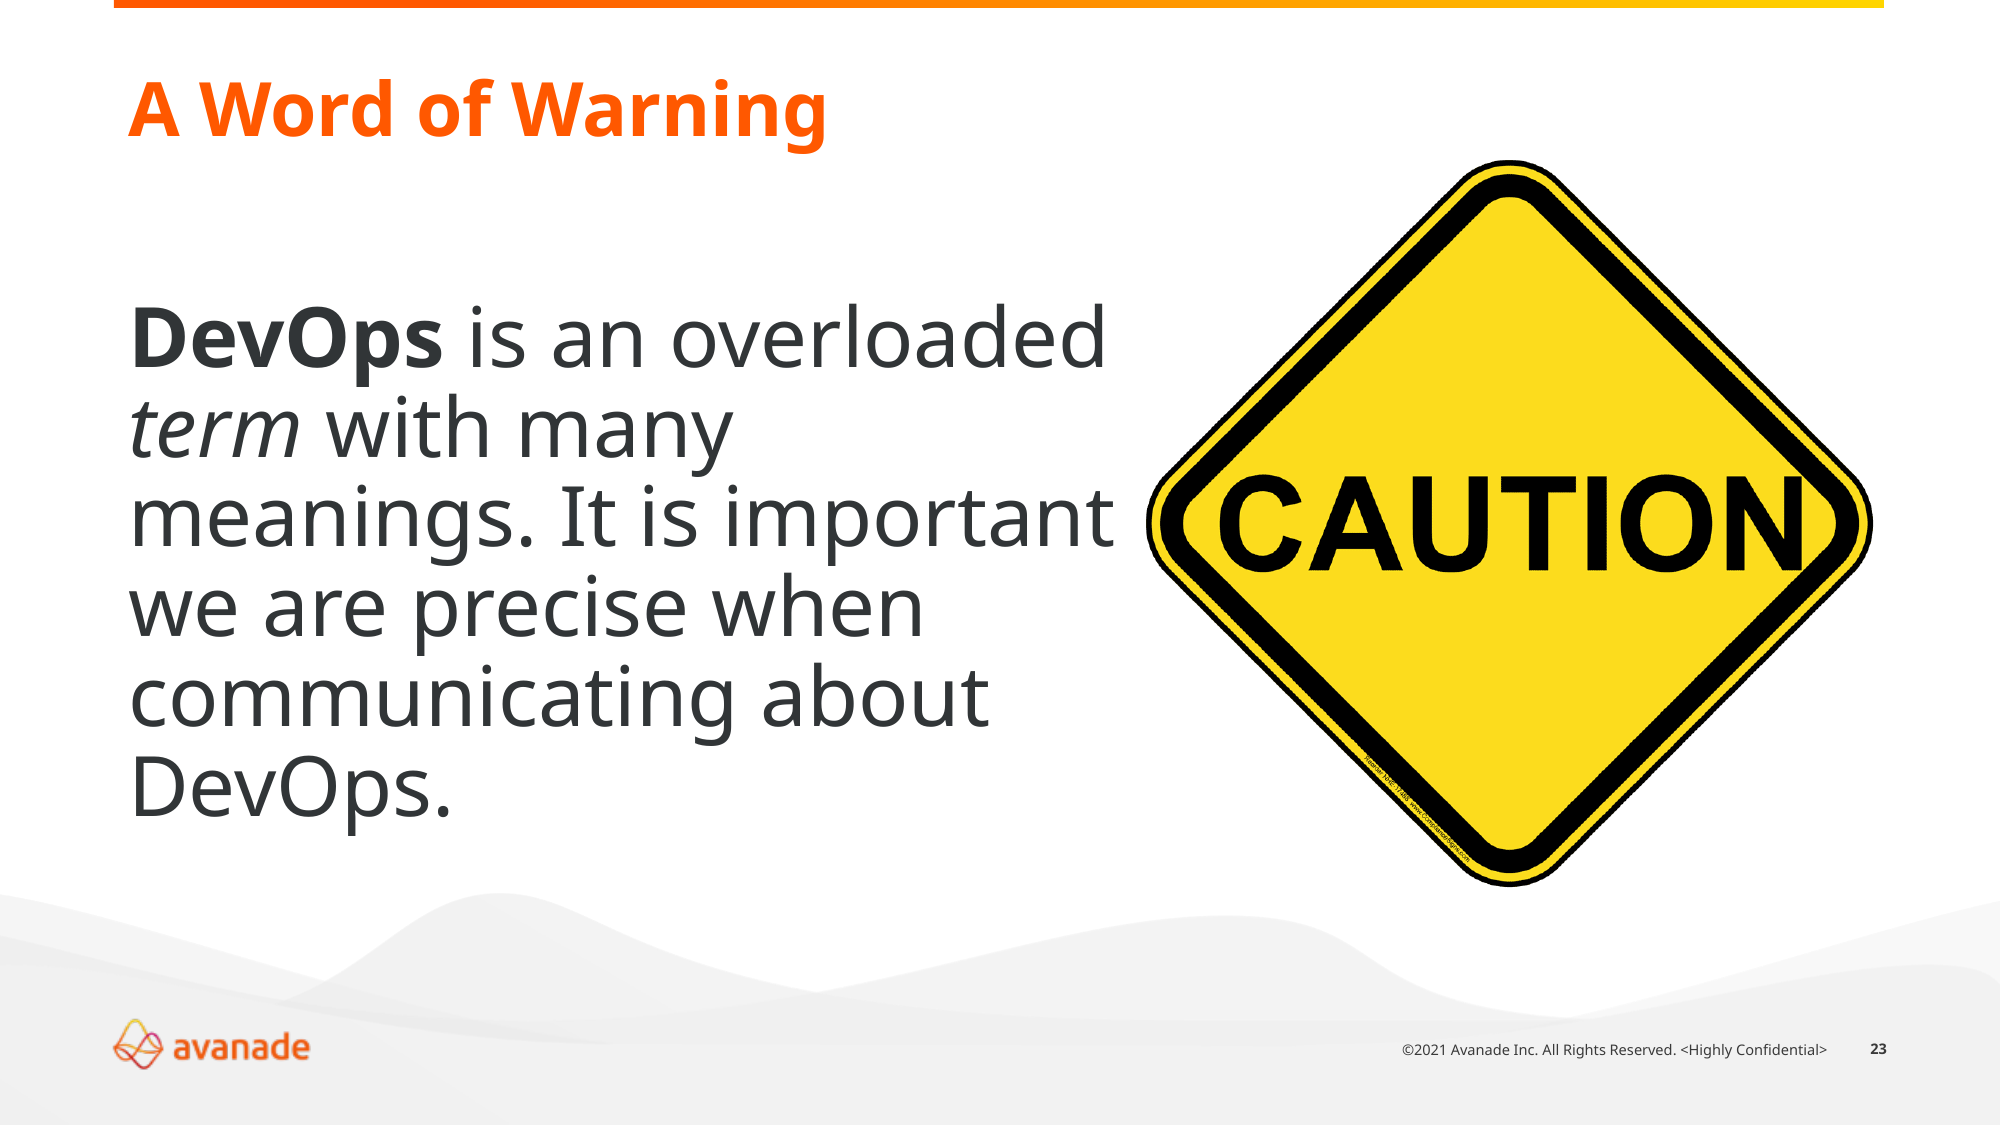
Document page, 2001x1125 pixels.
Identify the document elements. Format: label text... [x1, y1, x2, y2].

picture [0, 145, 2000, 1125]
list DevOps is an overloaded term with many meanings. It is important we are precise when communicating about DevOps. [113, 249, 1131, 880]
title A Word of Warning [113, 64, 1883, 228]
